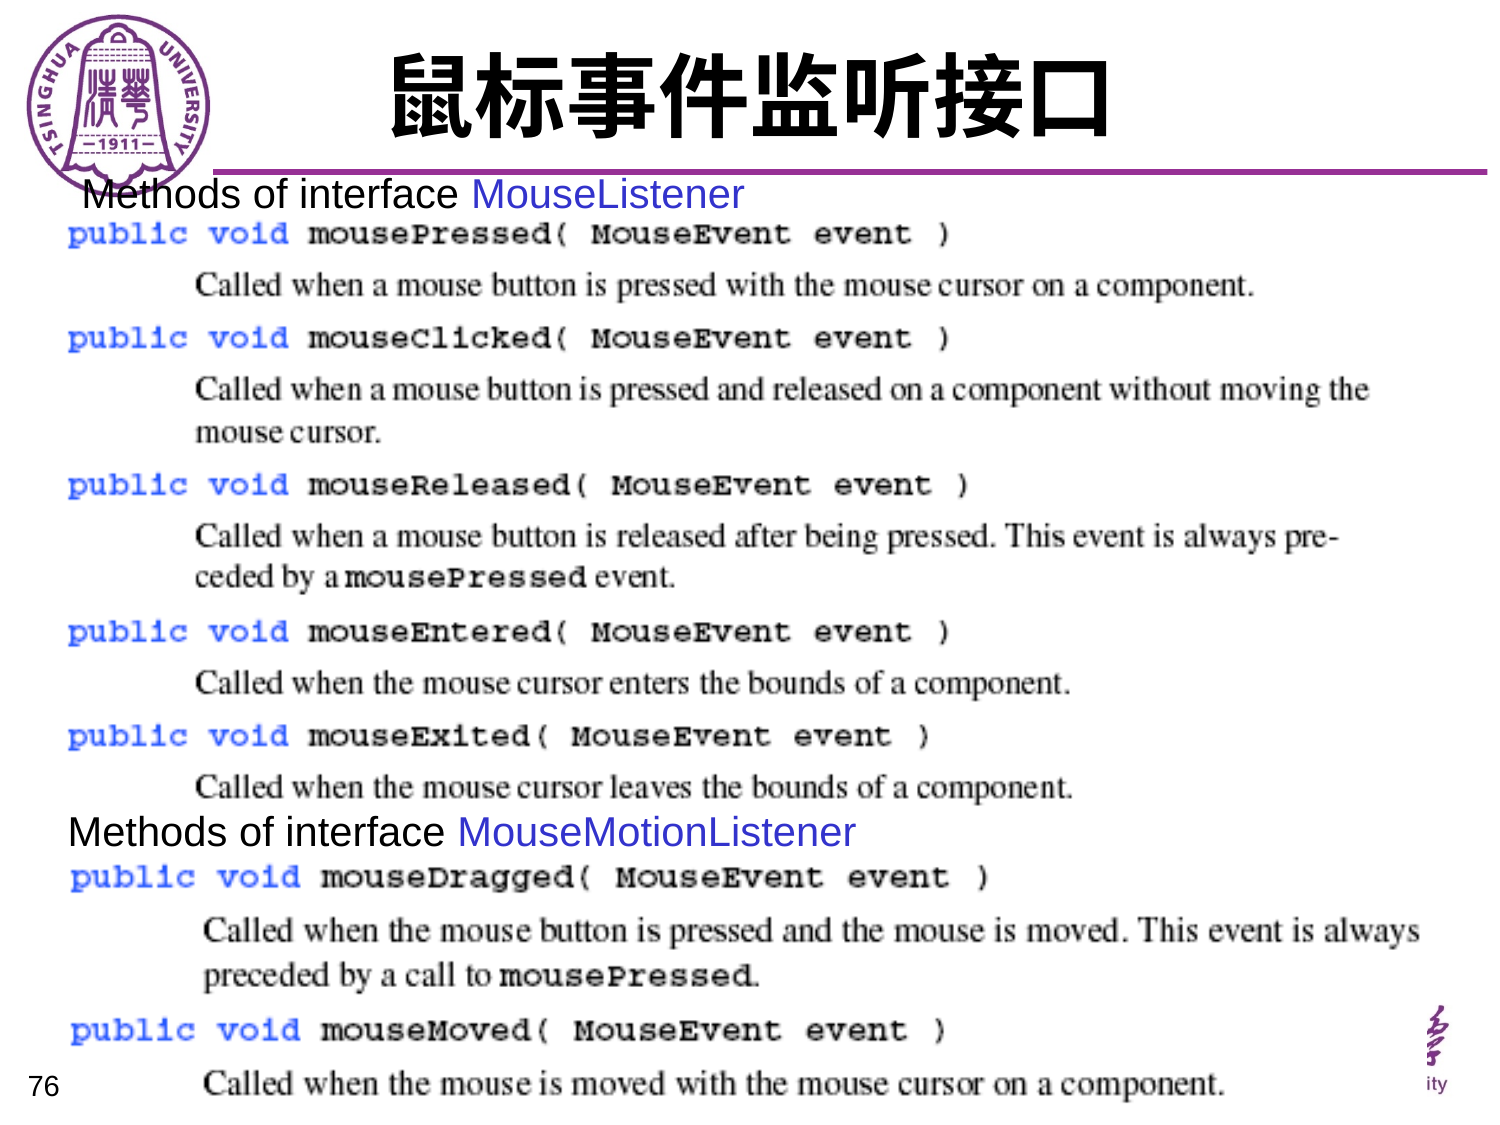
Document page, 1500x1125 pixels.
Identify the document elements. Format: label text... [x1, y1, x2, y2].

picture [24, 12, 213, 37]
picture [24, 151, 213, 200]
picture [1428, 999, 1454, 1101]
text_box Methods of interface MouseListener [66, 159, 761, 214]
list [62, 216, 1375, 813]
text_box Methods of interface MouseMotionListener [52, 796, 872, 862]
footer 76 [12, 1059, 176, 1125]
title 鼠标事件监听接口 [24, 37, 1476, 151]
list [62, 861, 1428, 1113]
